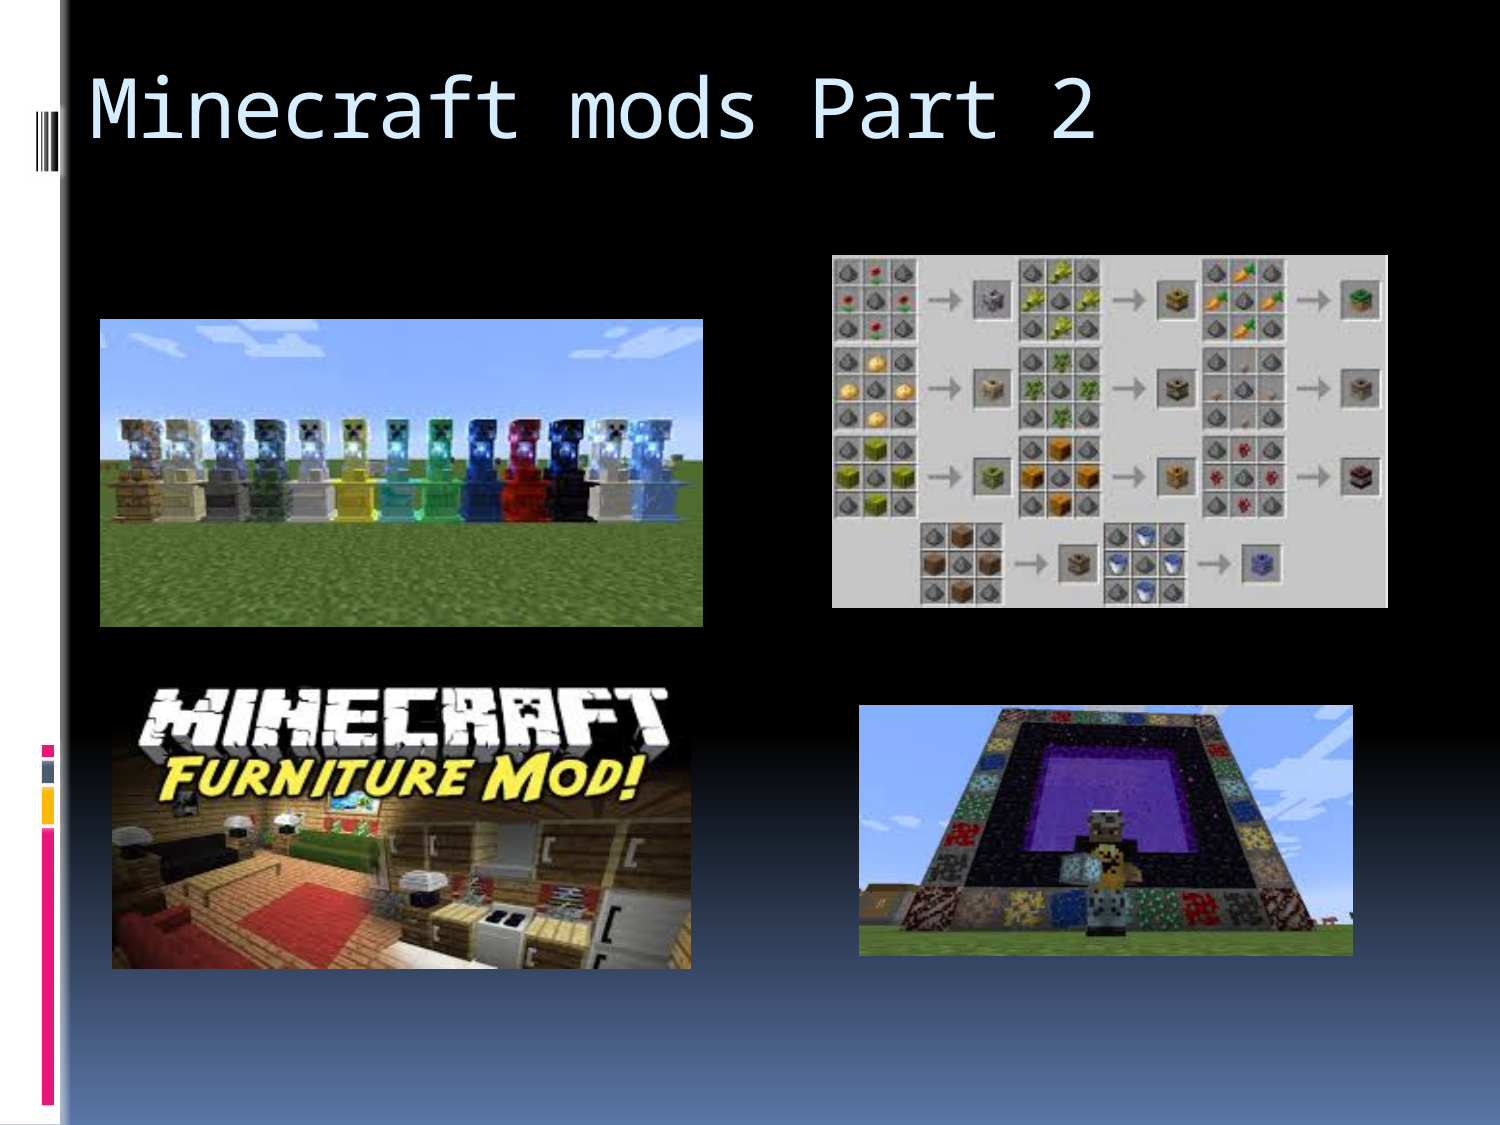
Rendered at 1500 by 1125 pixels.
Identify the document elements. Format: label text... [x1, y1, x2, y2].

title Minecraft mods Part 2 [75, 47, 1425, 275]
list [858, 704, 1353, 957]
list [832, 254, 1389, 608]
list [111, 674, 692, 970]
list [99, 318, 704, 628]
